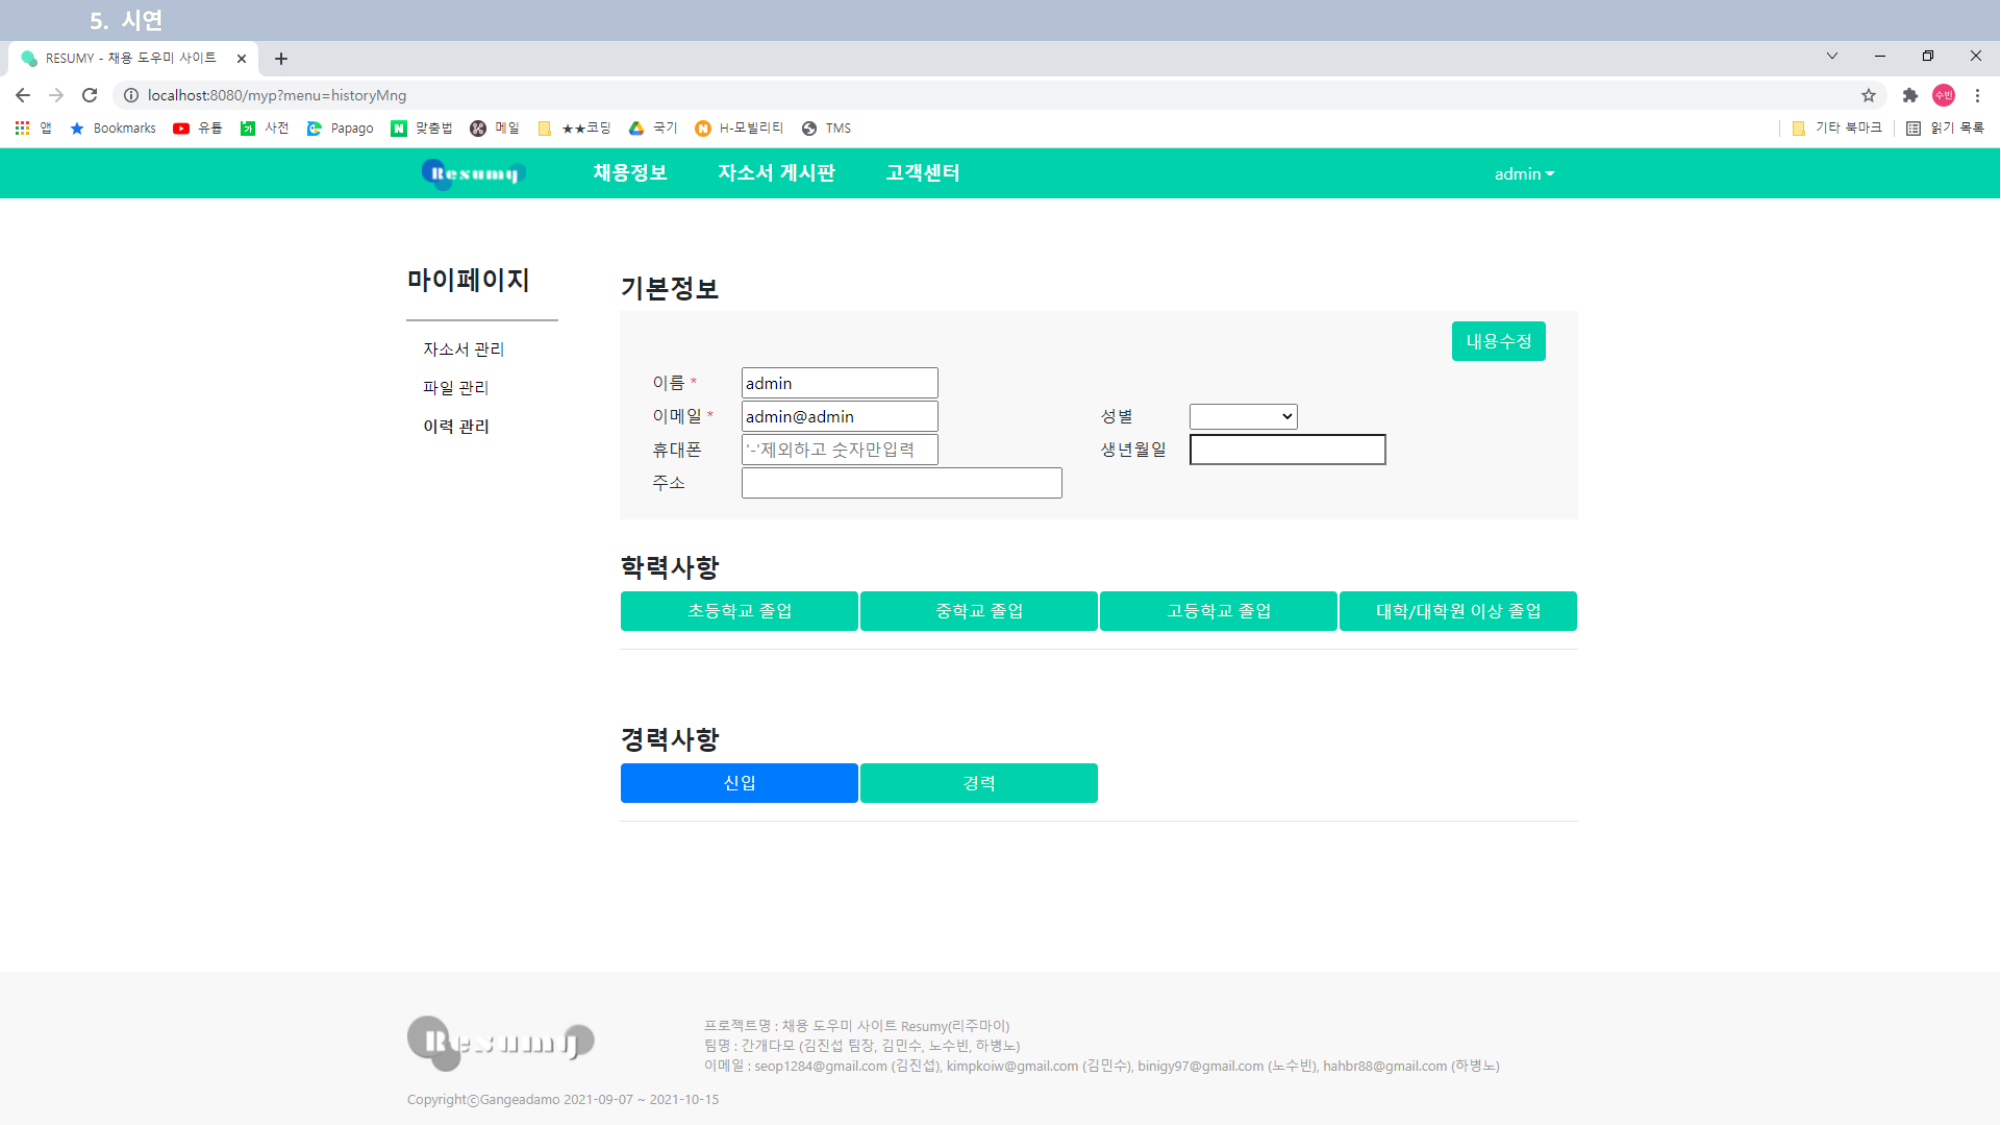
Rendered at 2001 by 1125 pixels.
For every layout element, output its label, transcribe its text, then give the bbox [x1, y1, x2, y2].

picture [0, 41, 2000, 1125]
text_box 5. 시연 [0, 0, 2000, 41]
